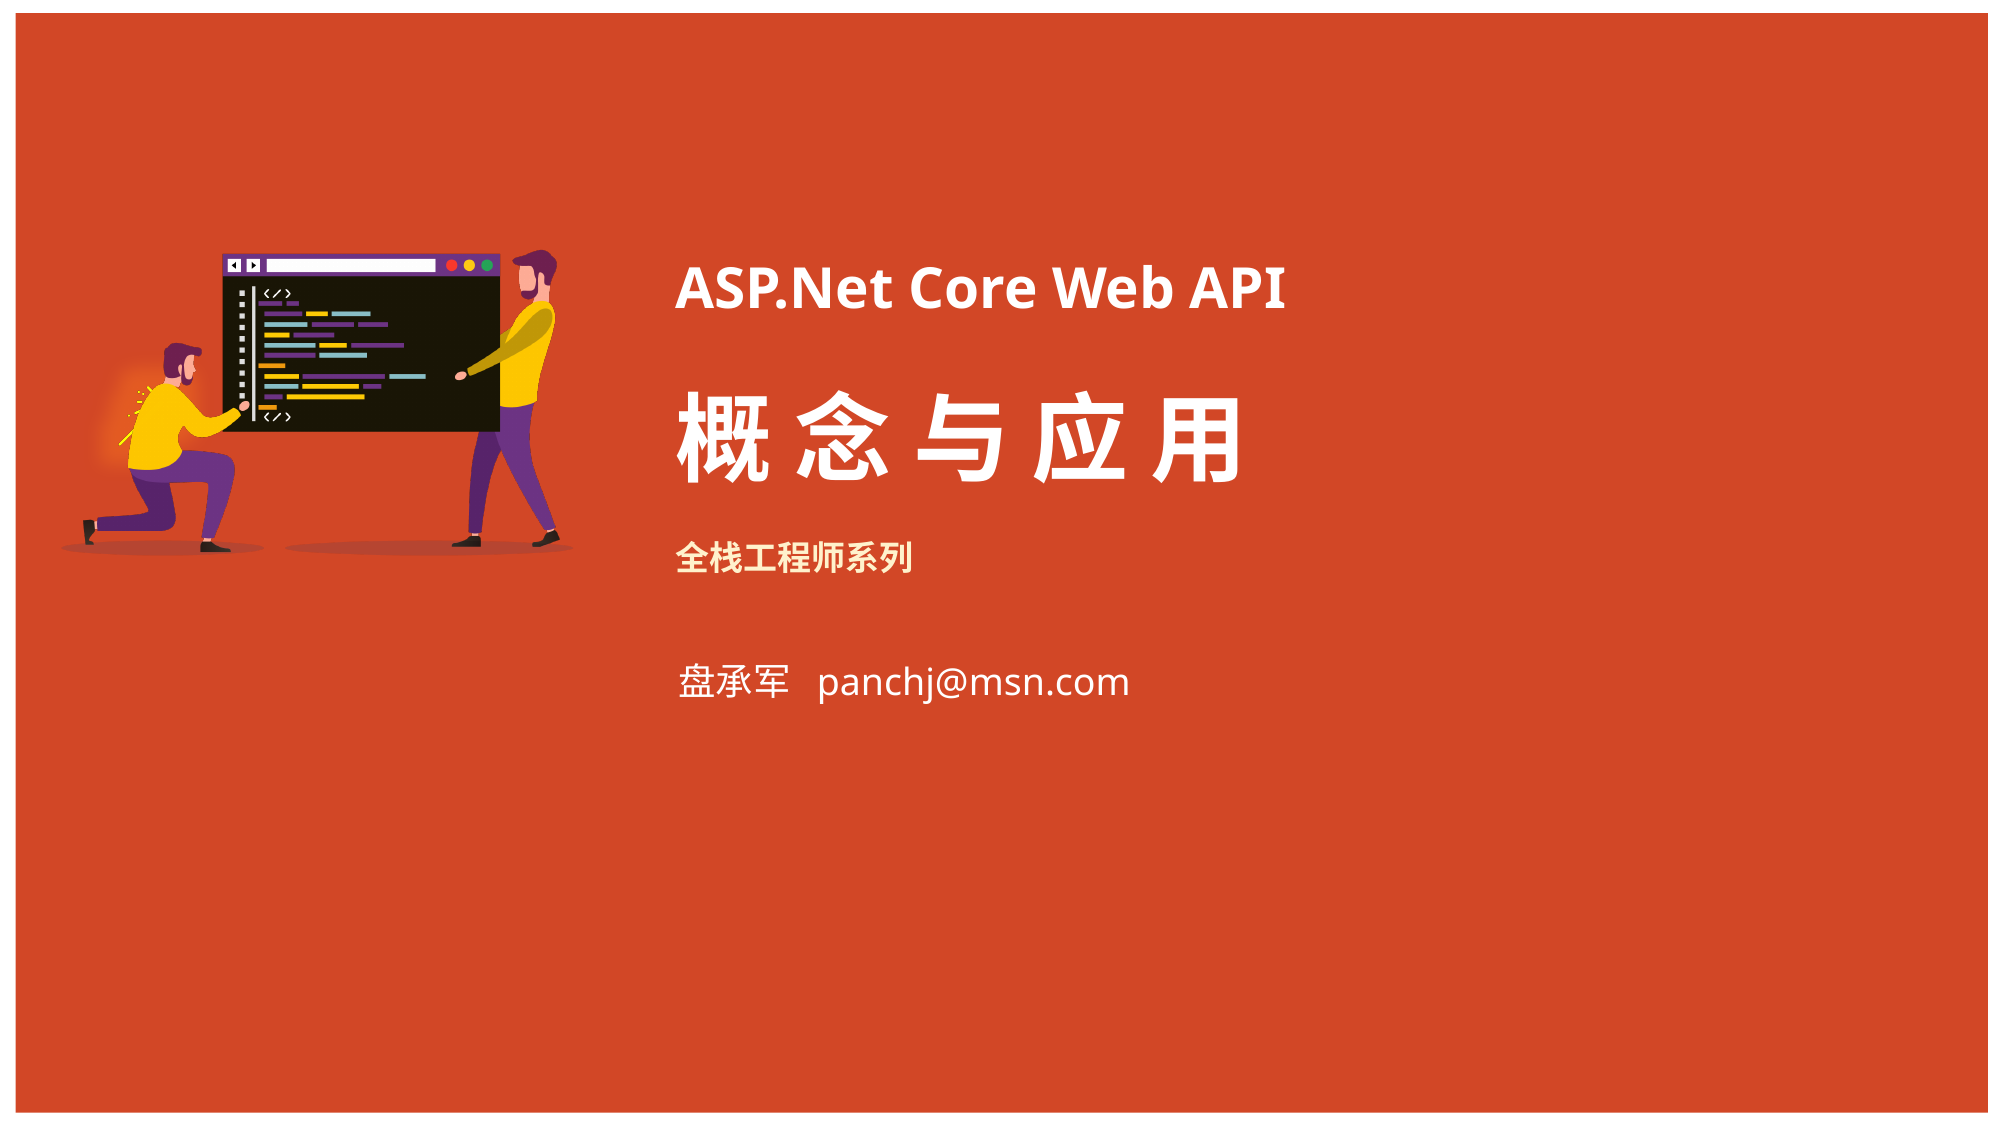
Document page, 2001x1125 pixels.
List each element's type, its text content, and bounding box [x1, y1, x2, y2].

title ASP.Net Core Web API 概 念 与 应 用 [660, 209, 1760, 504]
subtitle 全栈工程师系列 [660, 508, 1011, 587]
picture [55, 242, 579, 563]
text_box 盘承军 panchj@msn.com [663, 650, 1146, 710]
